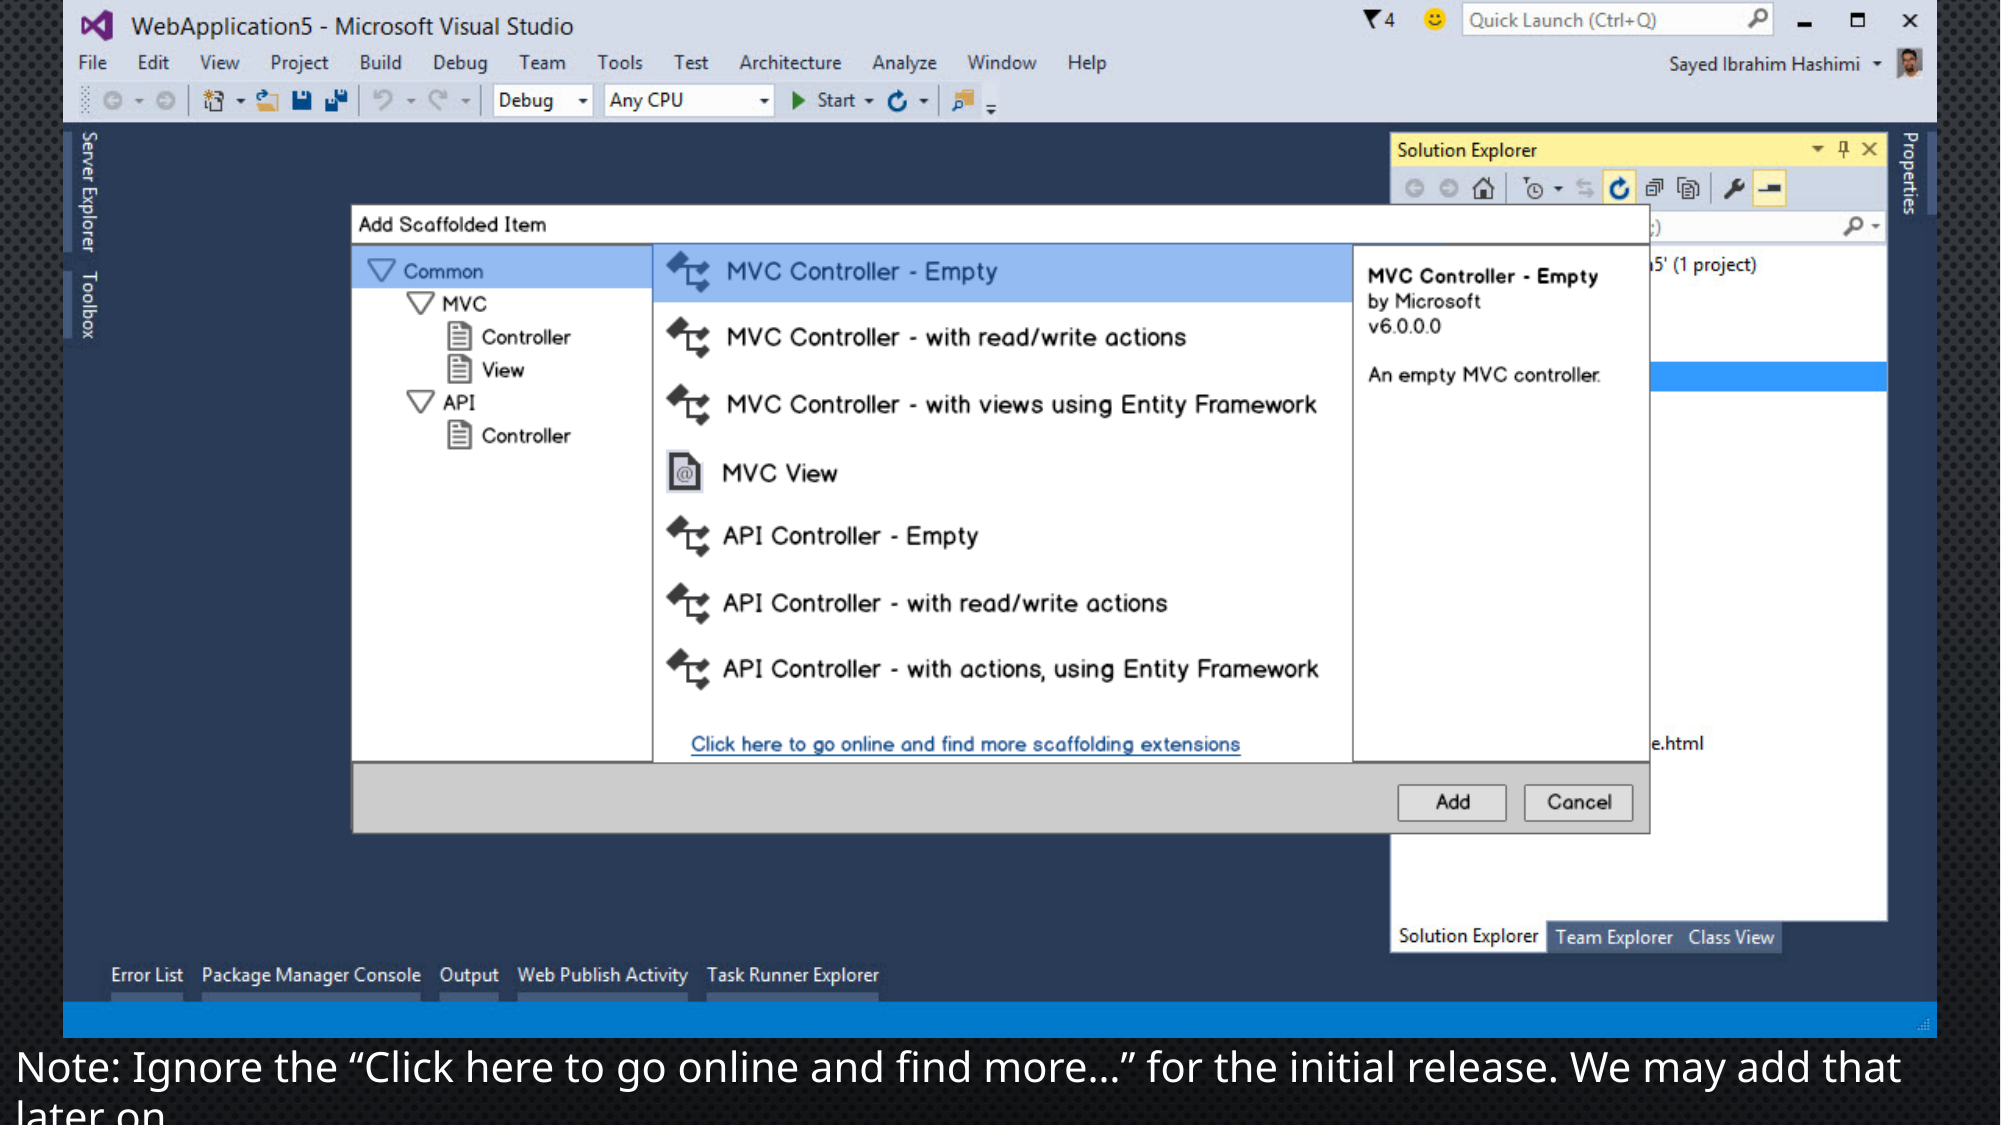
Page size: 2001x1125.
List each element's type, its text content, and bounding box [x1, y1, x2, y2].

list Note: Ignore the “Click here to go online and find more…” for the initial release. We may add that later on. [0, 1056, 2000, 1125]
picture [63, 0, 1937, 1038]
